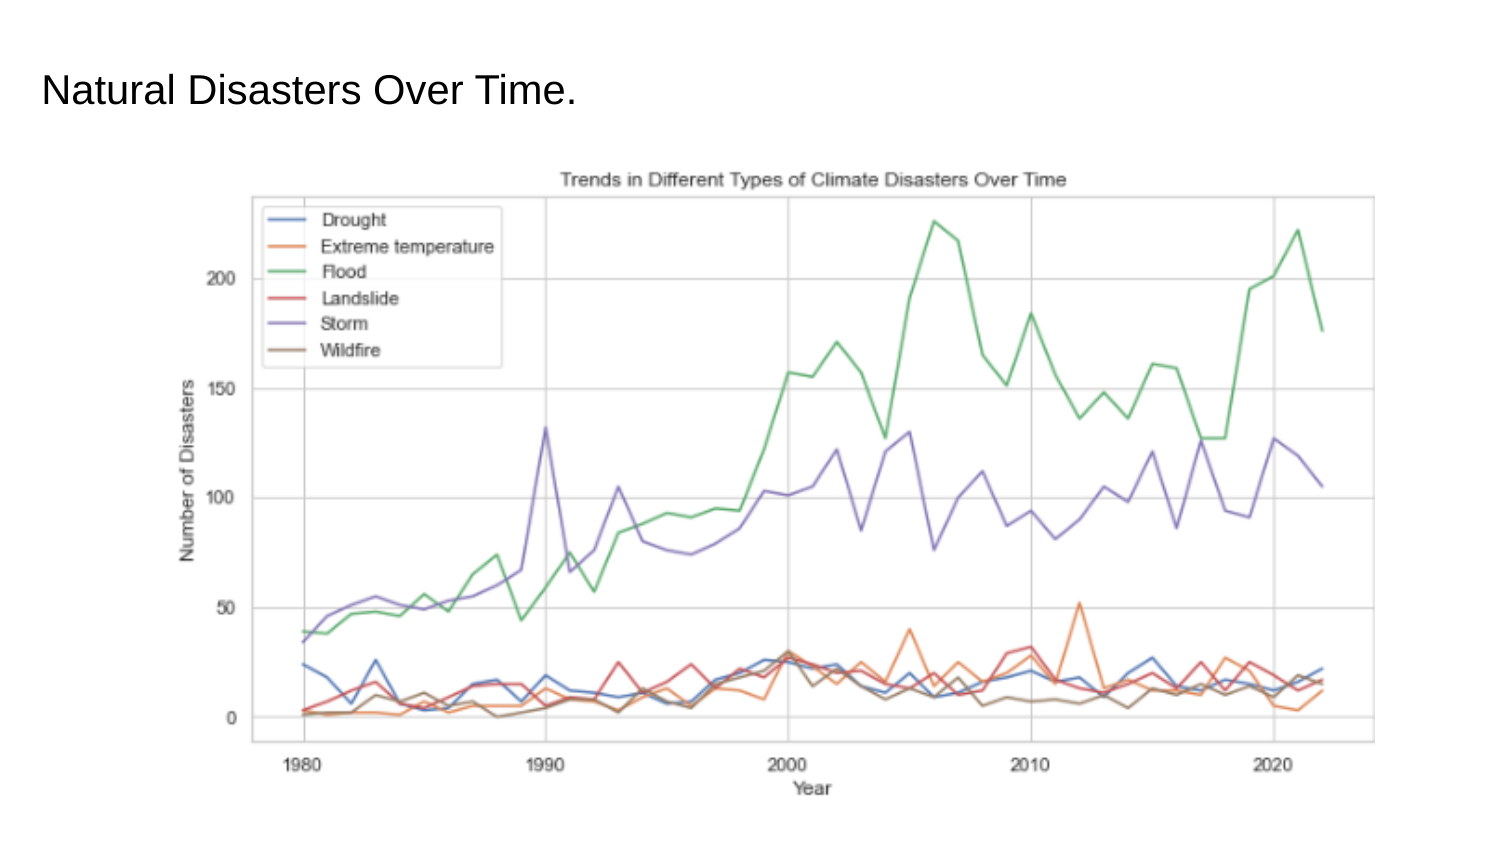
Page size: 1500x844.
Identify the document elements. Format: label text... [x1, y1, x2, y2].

text_box Natural Disasters Over Time. [26, 47, 819, 128]
picture [172, 167, 1375, 800]
